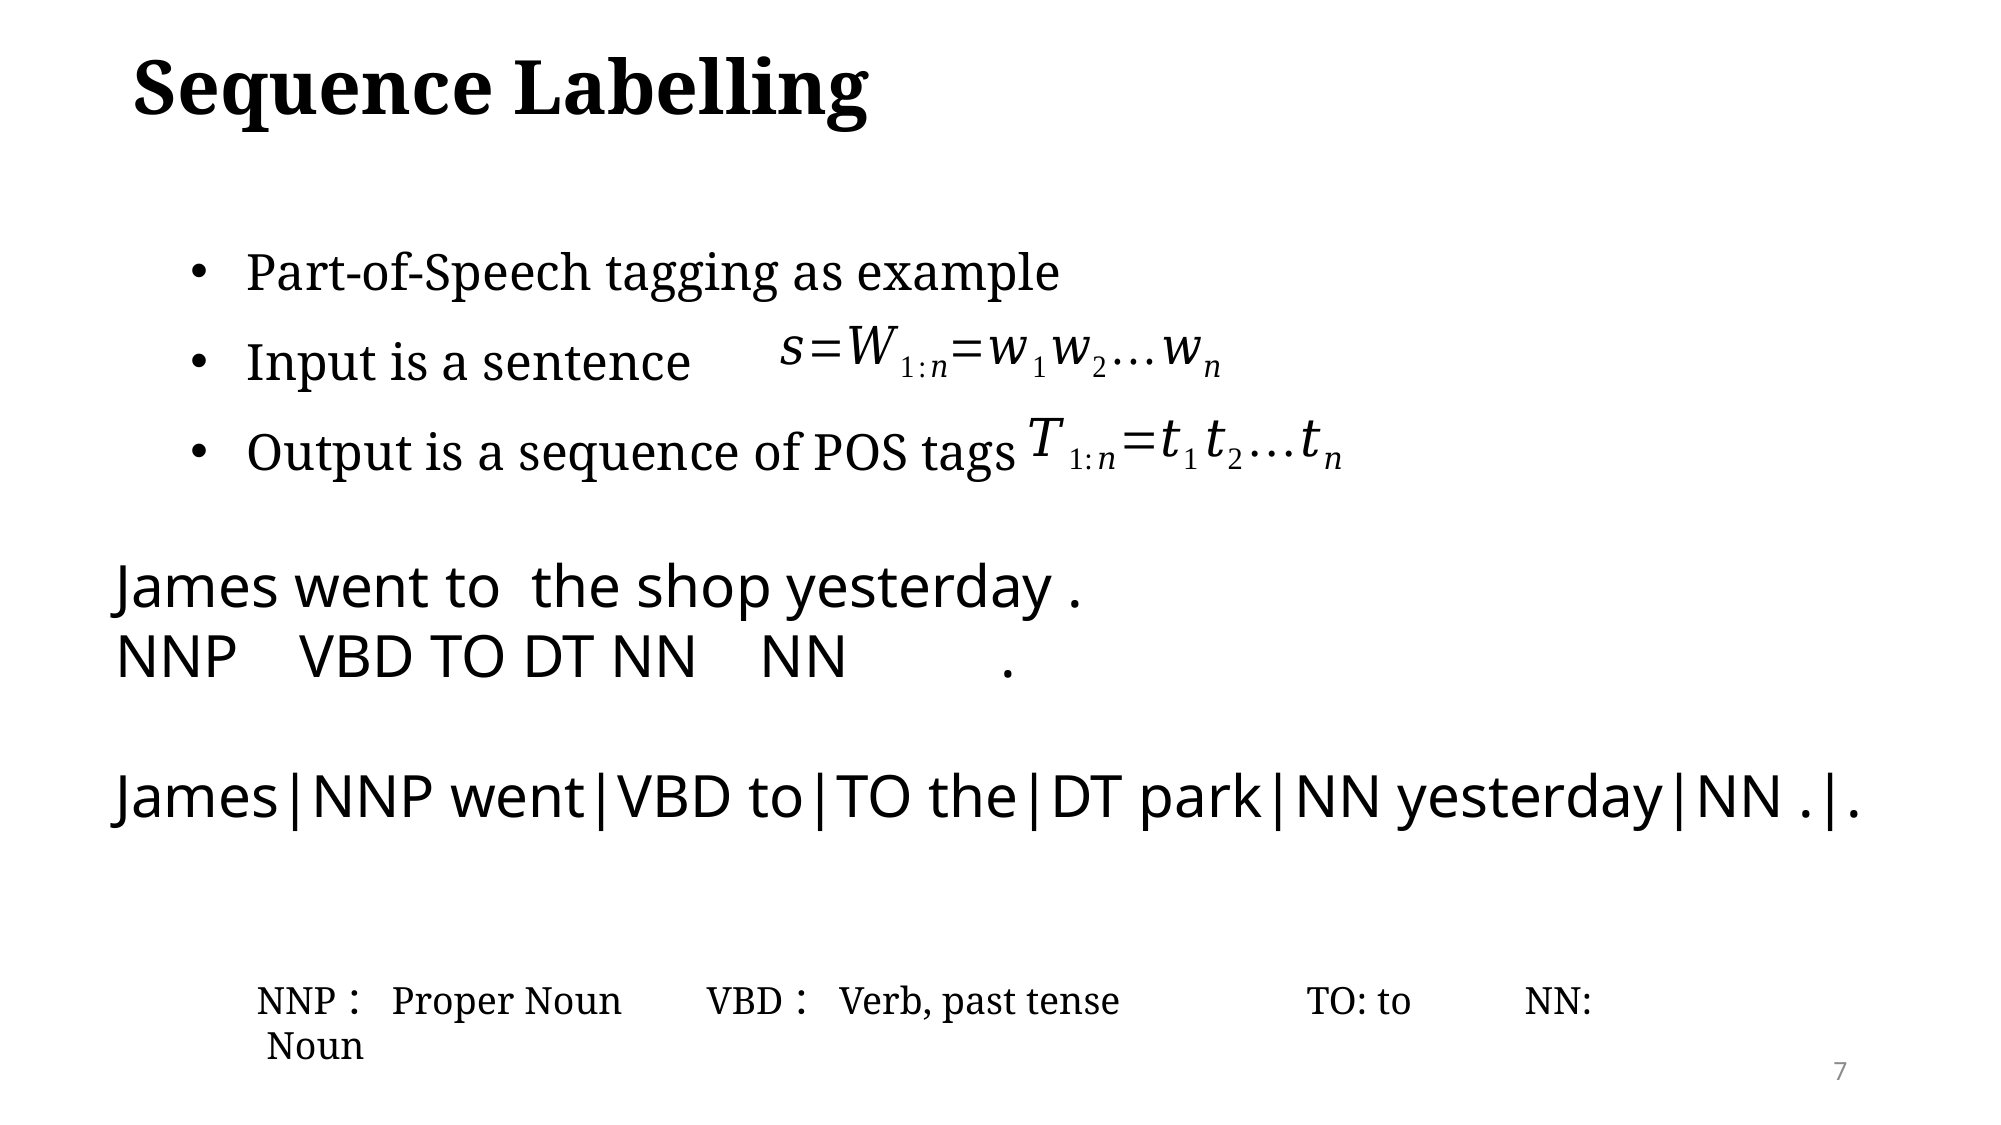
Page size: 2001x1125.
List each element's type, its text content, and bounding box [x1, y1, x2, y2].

text_box James went to the shop yesterday . NNP VBD TO DT NN NN . James|NNP went|VBD to|TO the|DT park|NN yesterday|NN .|. [100, 541, 1877, 837]
text_box Part-of-Speech tagging as example Input is a sentence Output is a sequence of POS tags [175, 202, 1653, 488]
slide_number 7 [1412, 1042, 1863, 1103]
text_box Sequence Labelling [118, 32, 1303, 138]
text_box NNP：Proper Noun VBD：Verb, past tense TO: to NN: Noun [241, 969, 1613, 1075]
